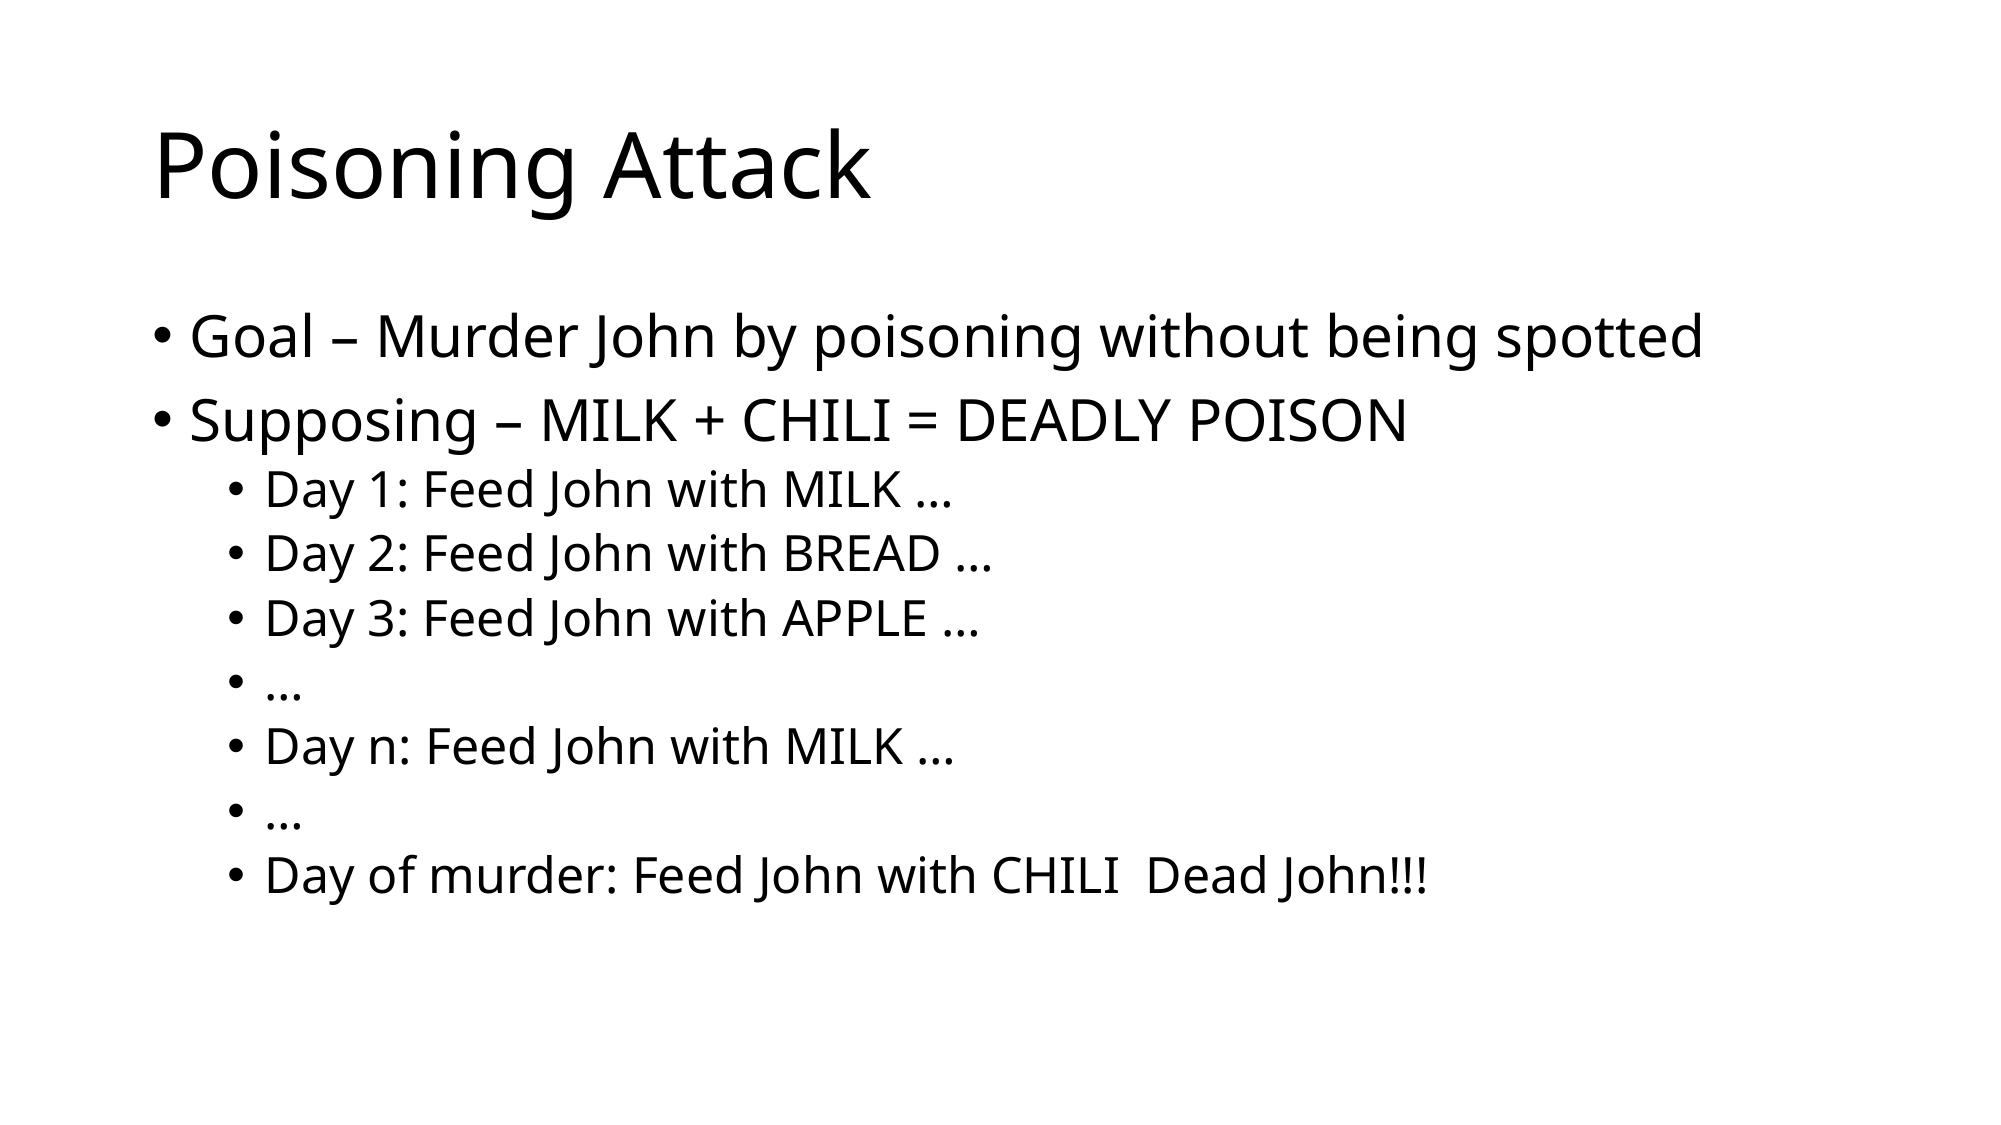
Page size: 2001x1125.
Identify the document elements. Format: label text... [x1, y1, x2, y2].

title Poisoning Attack [137, 59, 1863, 278]
